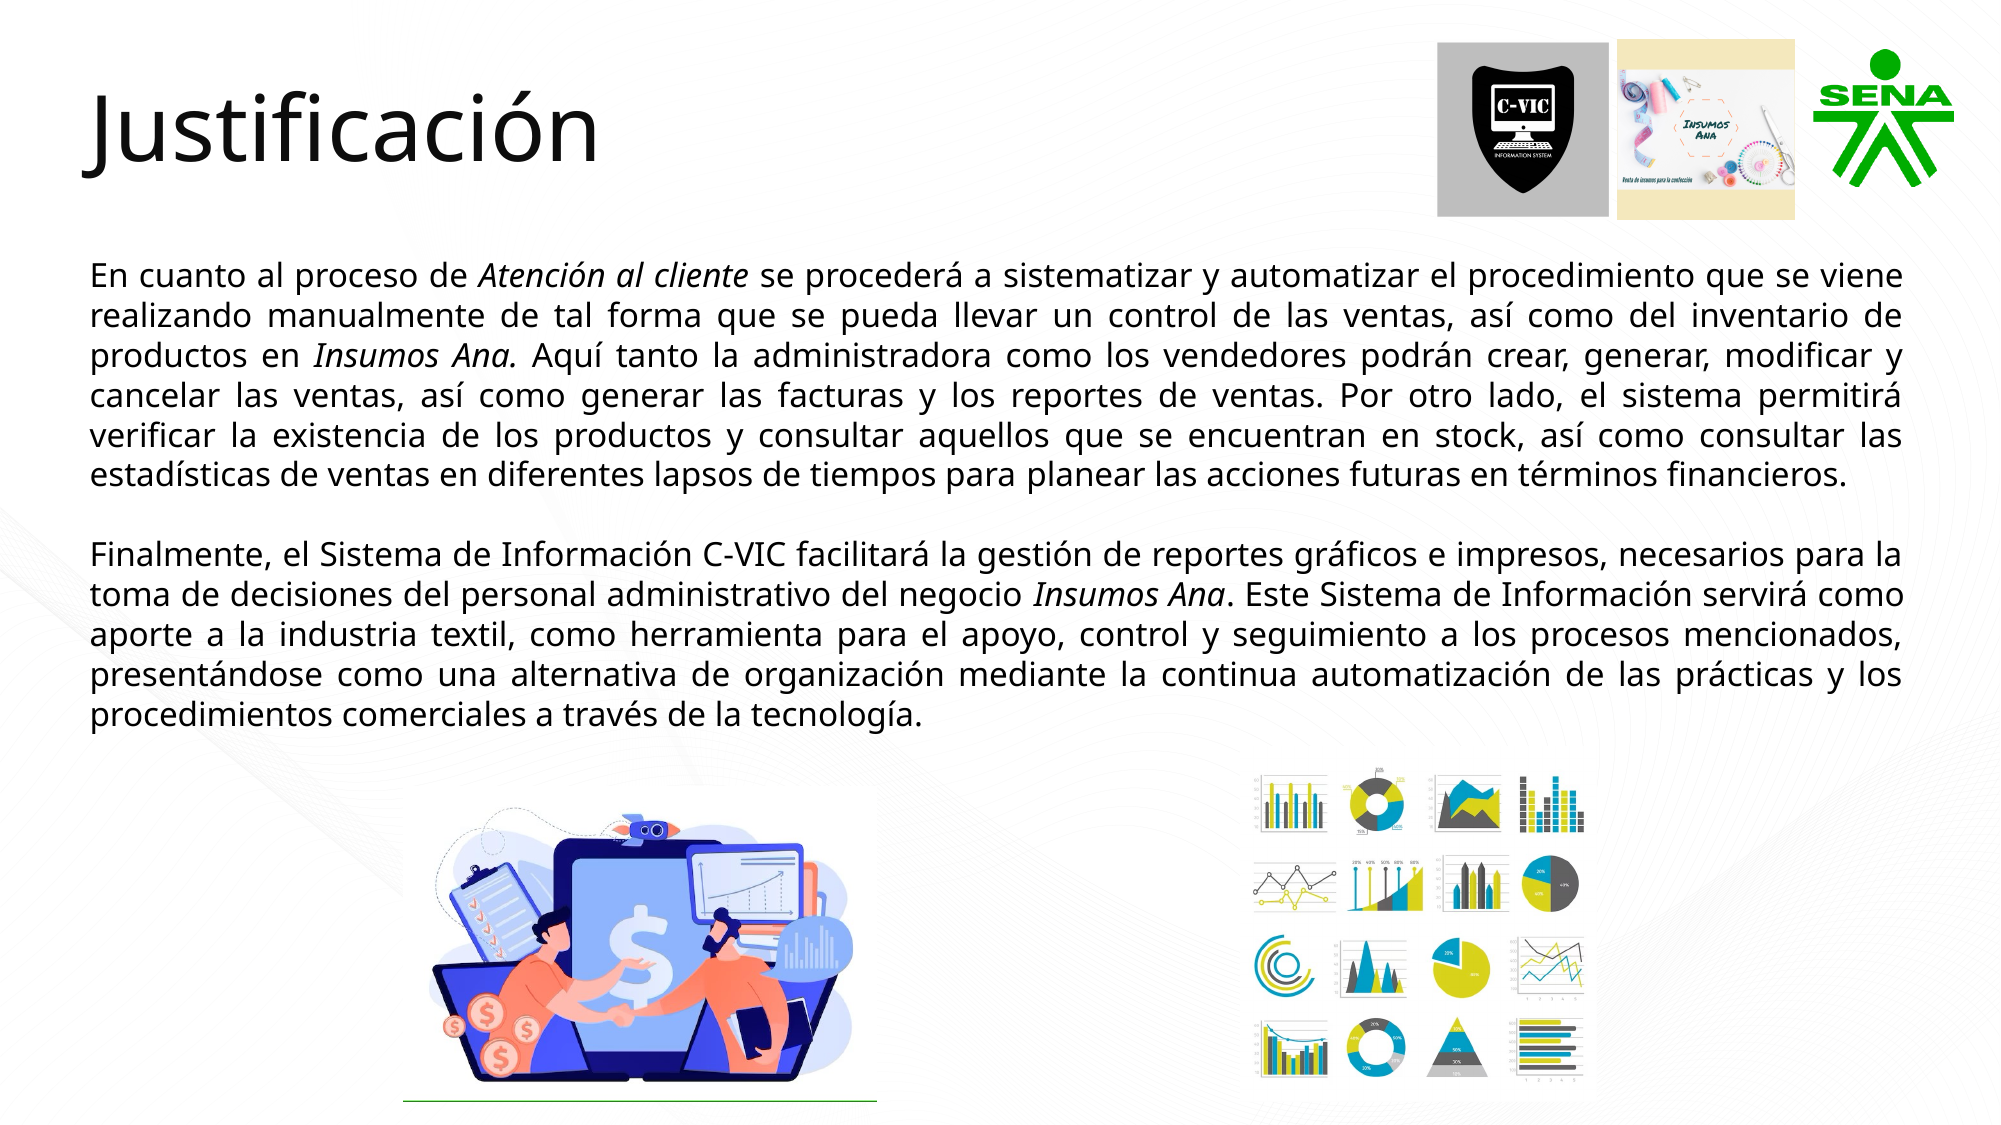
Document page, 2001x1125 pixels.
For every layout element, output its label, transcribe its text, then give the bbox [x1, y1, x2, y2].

text_box Justificación [74, 75, 1434, 186]
text_box En cuanto al proceso de Atención al cliente se procederá a sistematizar y automatizar el procedimiento que se viene realizando manualmente de tal forma que se pueda llevar un control de las ventas, así como del inventario de productos en Insumos Ana. Aquí tanto la administradora como los vendedores podrán crear, generar, modificar y cancelar las ventas, así como generar las facturas y los reportes de ventas. Por otro lado, el sistema permitirá verificar la existencia de los productos y consultar aquellos que se encuentran en stock, así como consultar las estadísticas de ventas en diferentes lapsos de tiempos para planear las acciones futuras en términos financieros. Finalmente, el Sistema de Información C-VIC facilitará la gestión de reportes gráficos e impresos, necesarios para la toma de decisiones del personal administrativo del negocio Insumos Ana. Este Sistema de Información servirá como aporte a la industria textil, como herramienta para el apoyo, control y seguimiento a los procesos mencionados, presentándose como una alternativa de organización mediante la continua automatización de las prácticas y los procedimientos comerciales a través de la tecnología. [74, 246, 1921, 741]
text_box Justificación [1795, 75, 1800, 186]
text_box Justificación [1612, 75, 1617, 186]
picture [0, 0, 2000, 1125]
